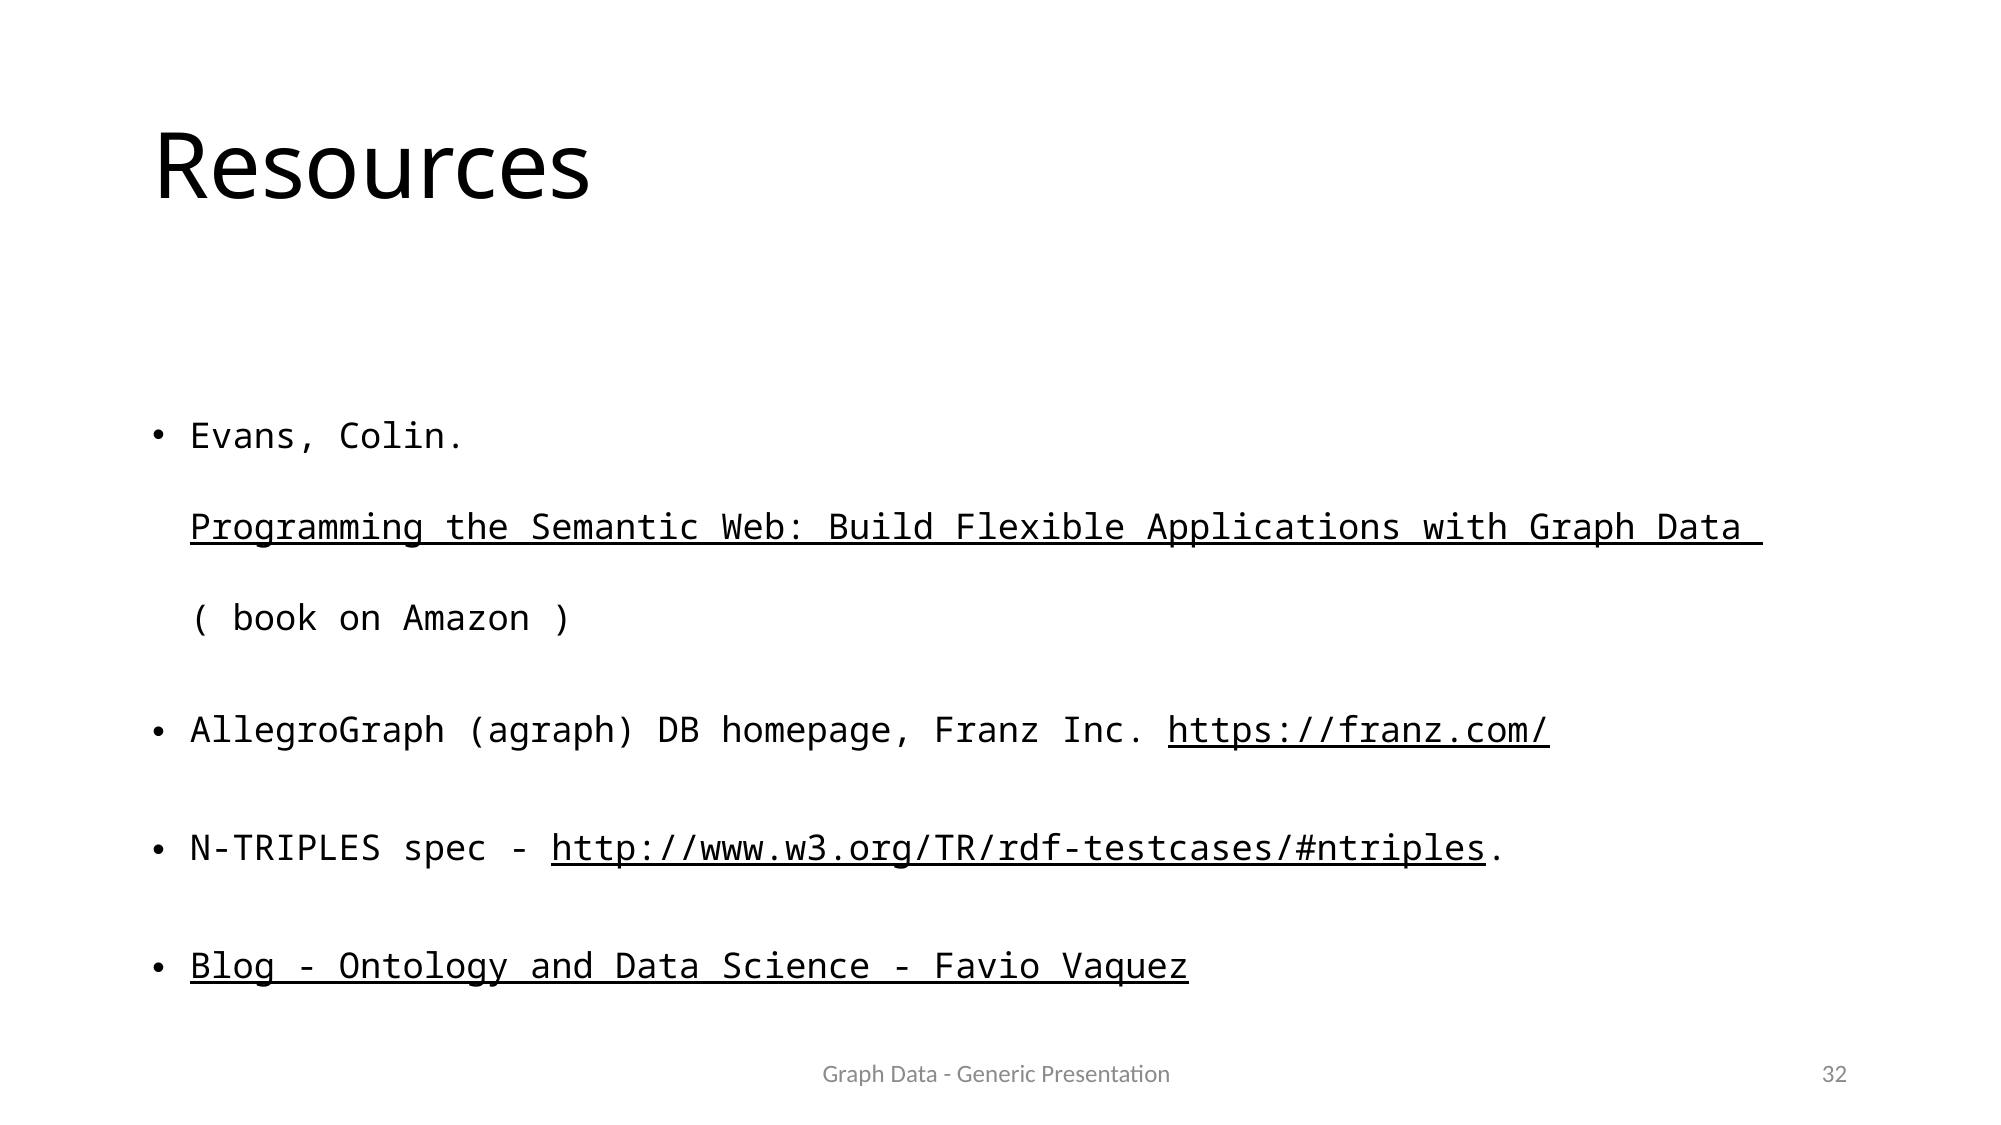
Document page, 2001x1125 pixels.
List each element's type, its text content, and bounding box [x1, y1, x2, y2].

title Resources [137, 59, 1863, 278]
slide_number 31 [1412, 1042, 1863, 1103]
footer Graph Data - Generic Presentation [662, 1042, 1338, 1103]
list Evans, Colin. Programming the Semantic Web: Build Flexible Applications with Graph Data ( book on Amazon ) AllegroGraph (agraph) DB homepage, Franz Inc. https://franz.com/ N-TRIPLES spec - http://www.w3.org/TR/rdf-testcases/#ntriples. Blog - Ontology and Data Science - Favio Vaquez [137, 299, 1863, 1014]
